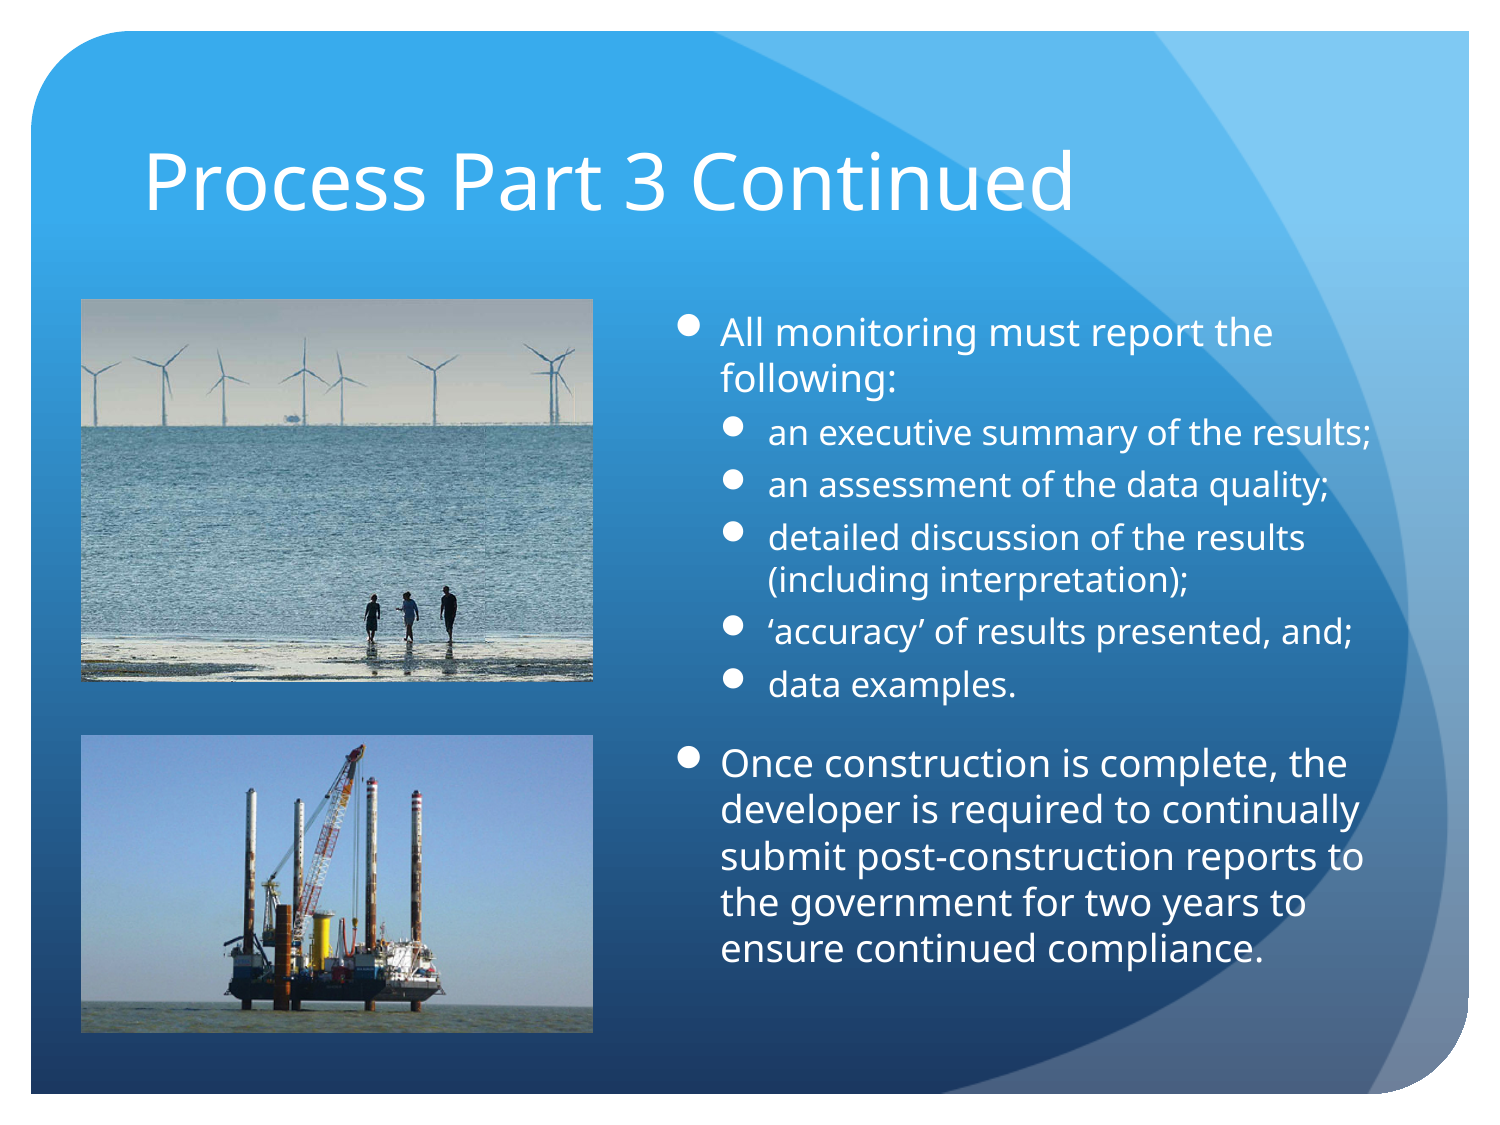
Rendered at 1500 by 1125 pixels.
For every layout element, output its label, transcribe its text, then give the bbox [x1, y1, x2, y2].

picture [24, 30, 1473, 1094]
title Process Part 3 Continued [127, 62, 1372, 234]
list All monitoring must report the following: an executive summary of the results; an assessment of the data quality; detailed discussion of the results (including interpretation); ‘accuracy’ of results presented, and; data examples. Once construction is complete, the developer is required to continually submit post-construction reports to the government for two years to ensure continued compliance. [659, 299, 1419, 991]
